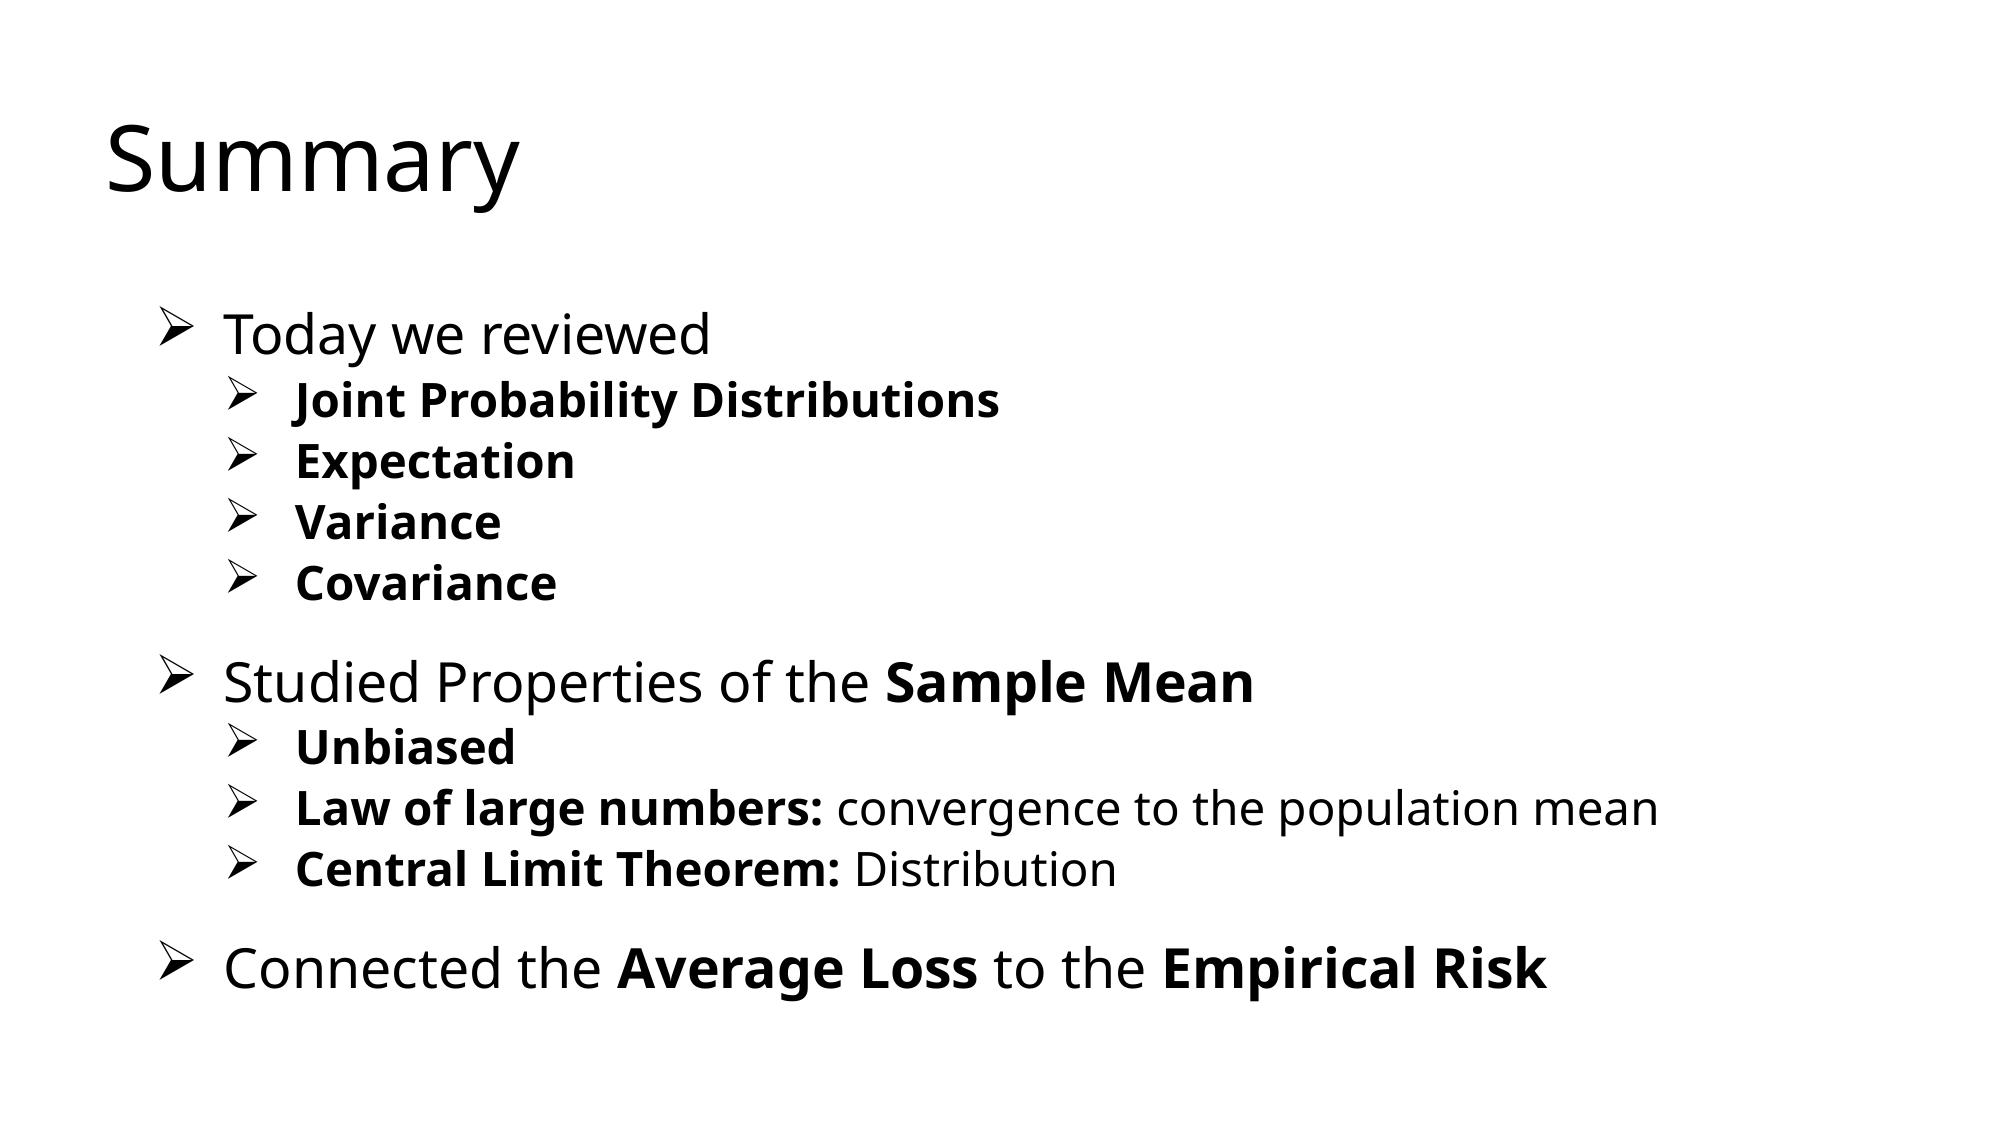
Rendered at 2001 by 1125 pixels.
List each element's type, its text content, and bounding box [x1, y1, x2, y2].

title Summary [90, 52, 1863, 271]
list Today we reviewed Joint Probability Distributions Expectation Variance Covariance Studied Properties of the Sample Mean Unbiased Law of large numbers: convergence to the population mean Central Limit Theorem: Distribution Connected the Average Loss to the Empirical Risk [137, 299, 1863, 1014]
